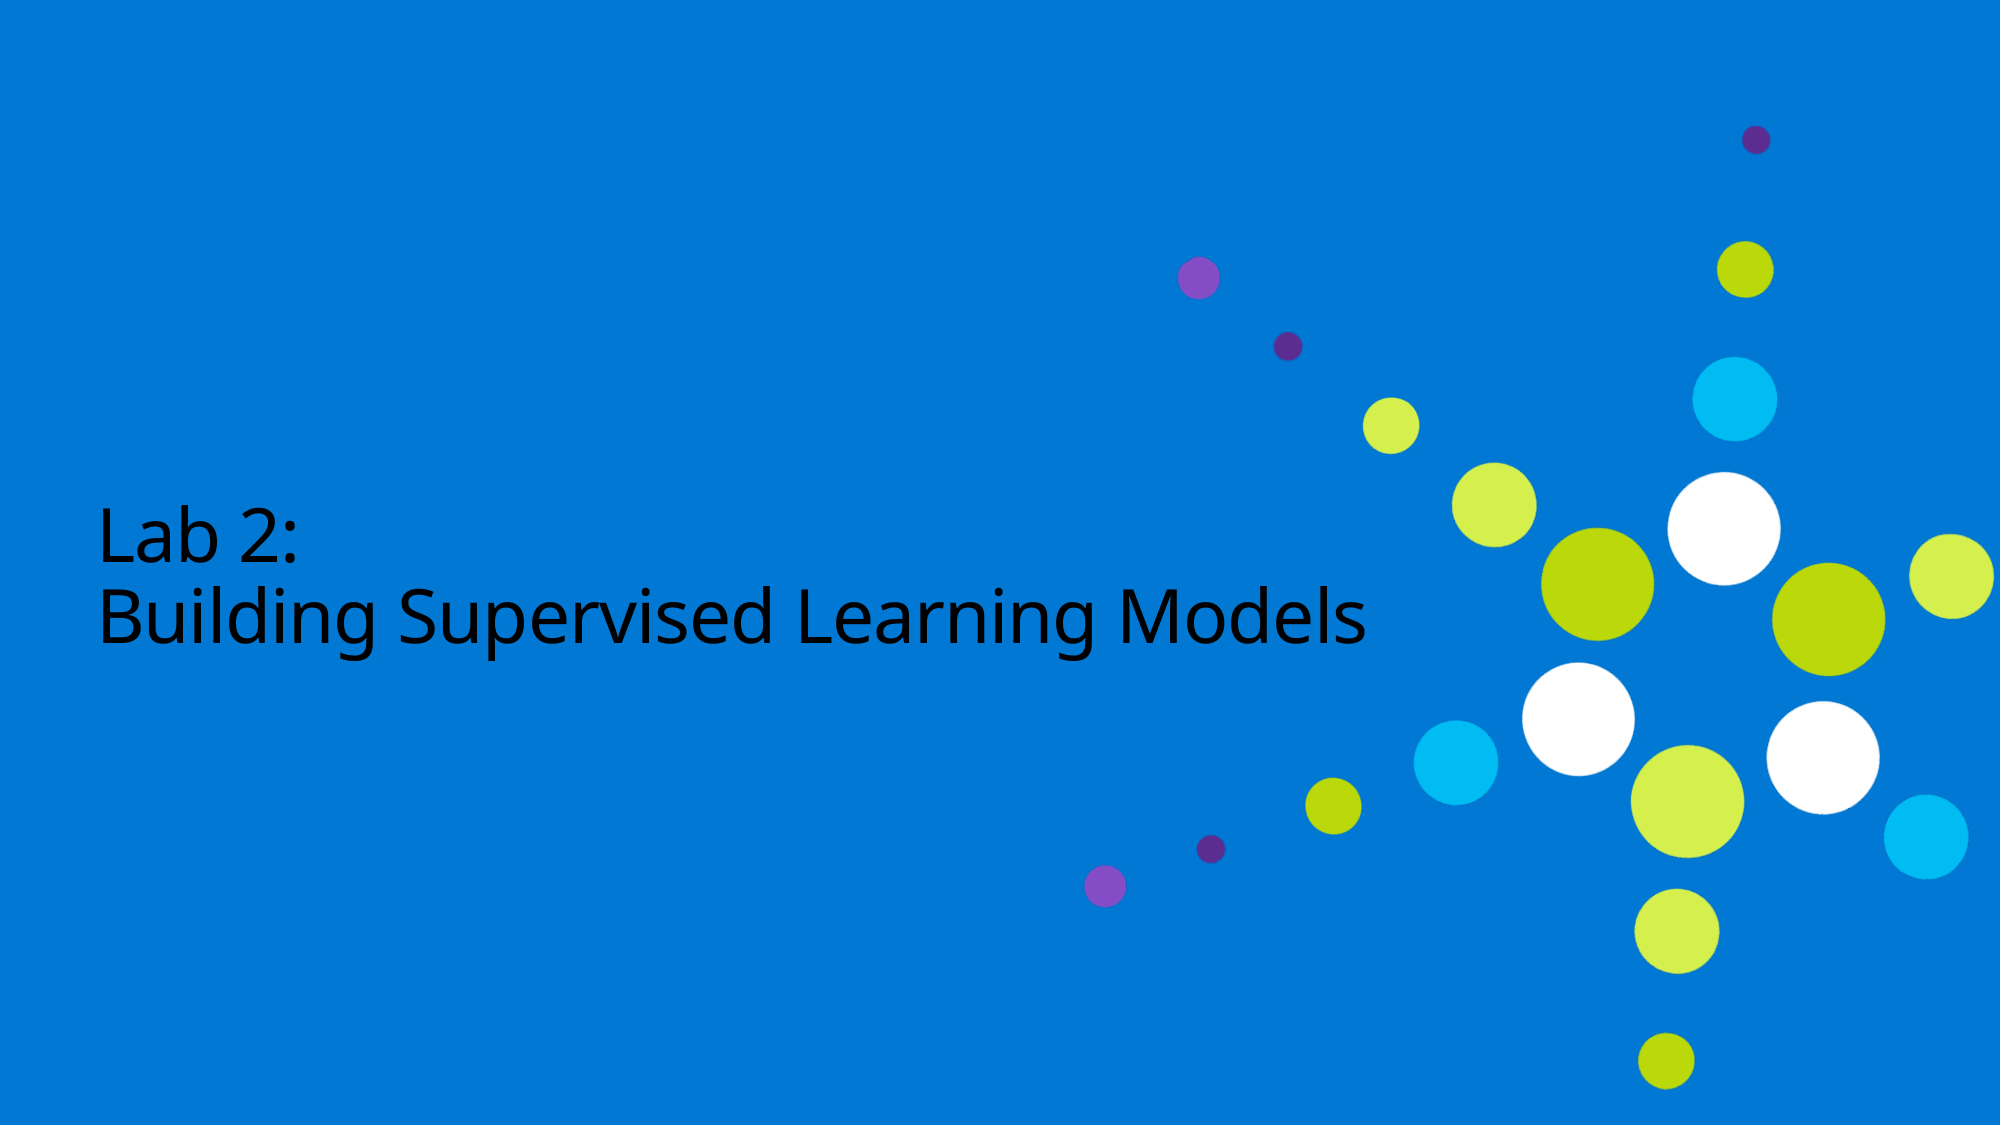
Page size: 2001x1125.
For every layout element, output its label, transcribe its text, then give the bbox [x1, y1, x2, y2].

title Lab 2: Building Supervised Learning Models [96, 498, 1446, 744]
picture [836, 96, 2000, 1125]
